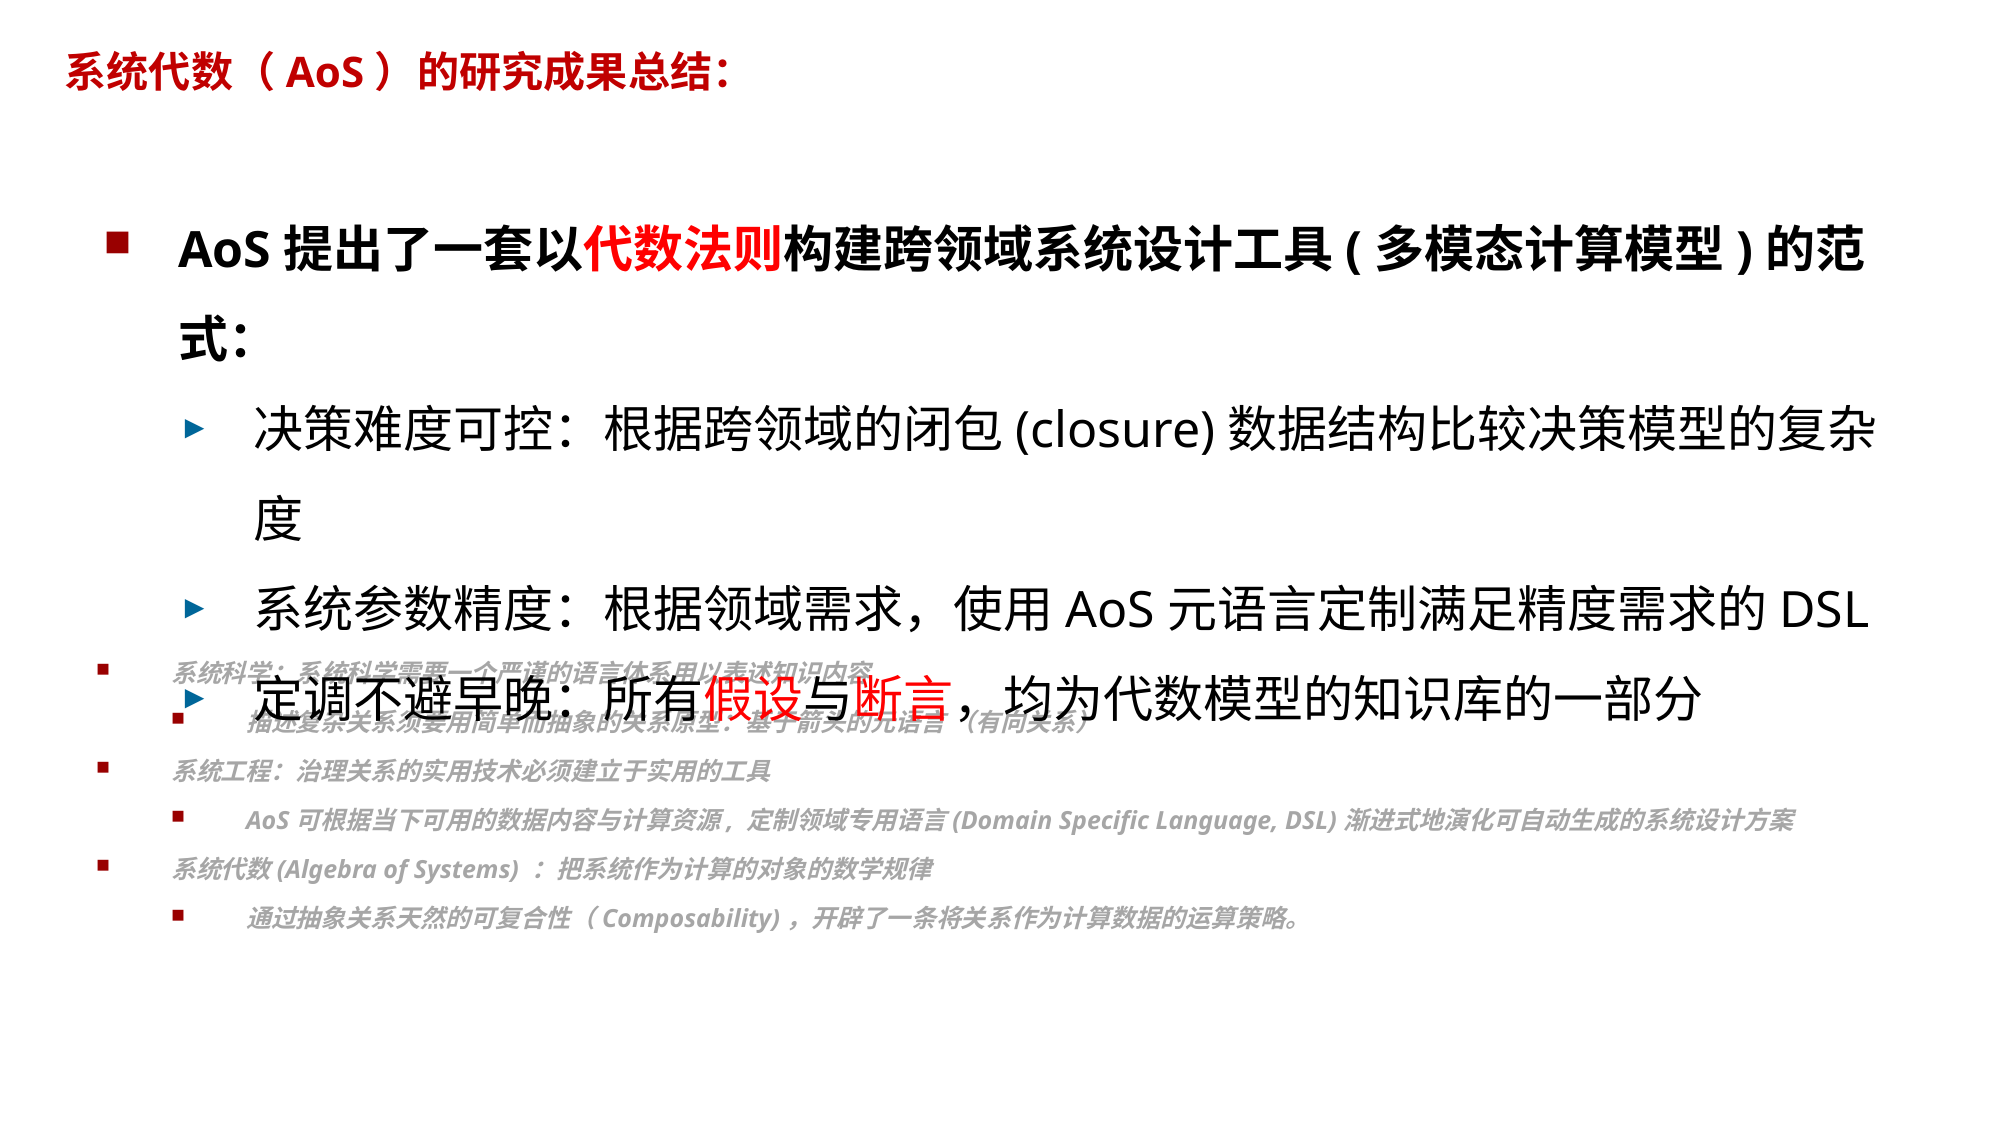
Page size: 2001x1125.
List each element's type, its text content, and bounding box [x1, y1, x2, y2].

text_box 系统科学：系统科学需要一个严谨的语言体系用以表述知识内容 描述复杂关系须要用简单而抽象的关系原型：基于箭头的元语言 （有向关系） 系统工程：治理关系的实用技术必须建立于实用的工具 AoS可根据当下可用的数据内容与计算资源, 定制领域专用语言(Domain Specific Language, DSL)渐进式地演化可自动生成的系统设计方案 系统代数(Algebra of Systems) ：把系统作为计算的对象的数学规律 通过抽象关系天然的可复合性（Composability)，开辟了一条将关系作为计算数据的运算策略。 [88, 634, 1901, 941]
text_box AoS提出了一套以代数法则构建跨领域系统设计工具(多模态计算模型)的范式： 决策难度可控：根据跨领域的闭包(closure)数据结构比较决策模型的复杂度 系统参数精度：根据领域需求，使用AoS元语言定制满足精度需求的DSL 定调不避早晚：所有假设与断言，均为代数模型的知识库的一部分 [88, 179, 1924, 559]
title 系统代数（AoS）的研究成果总结： [44, 35, 1846, 113]
